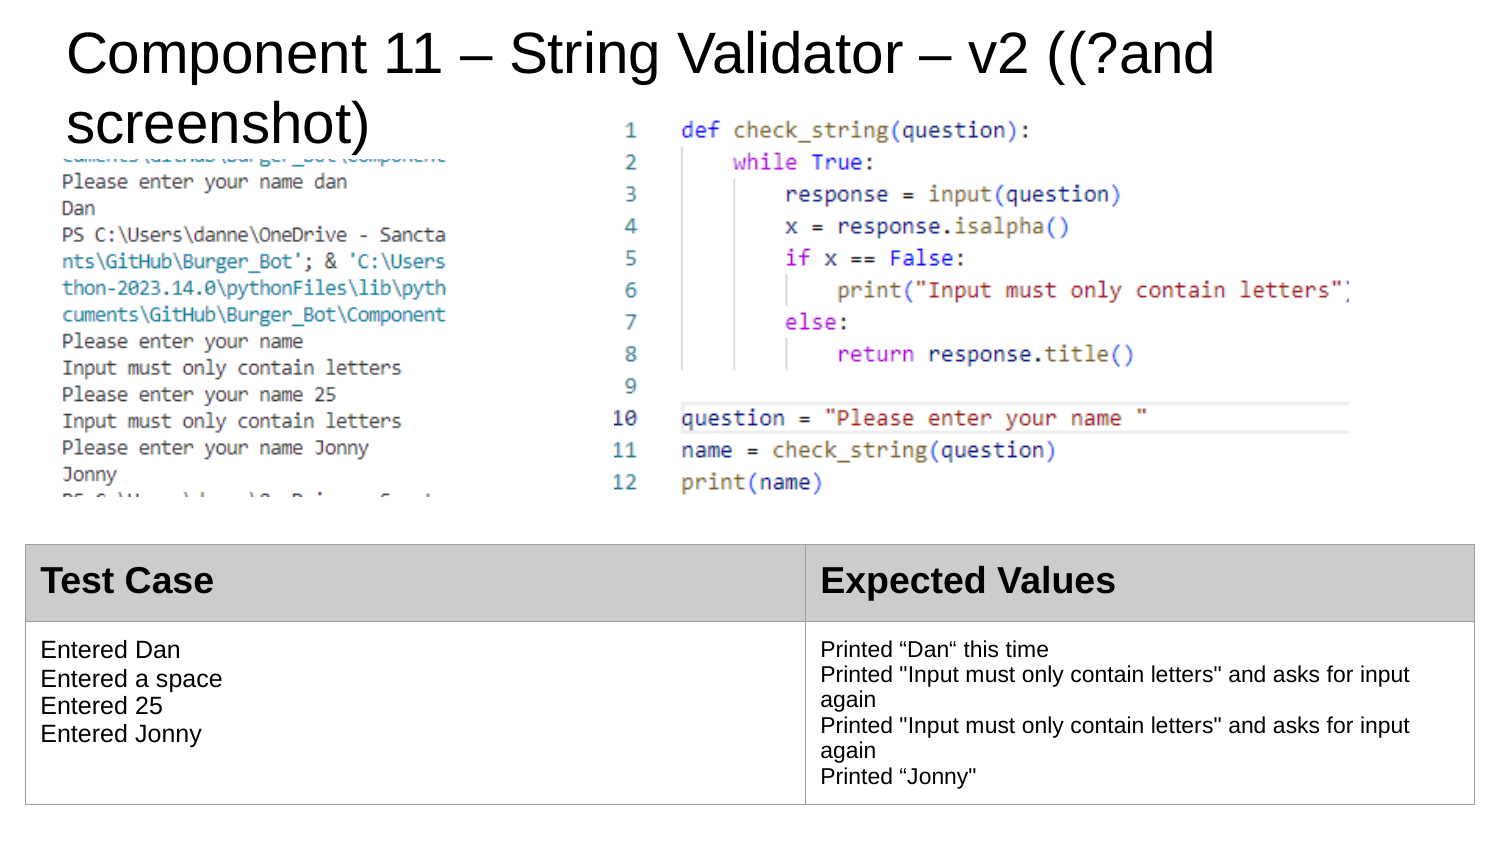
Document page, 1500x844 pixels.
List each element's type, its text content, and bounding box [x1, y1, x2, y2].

table_cell Printed “Dan“ this time Printed "Input must only contain letters" and asks for input again Printed "Input must only contain letters" and asks for input again Printed “Jonny" [806, 622, 1474, 804]
table_cell Entered Dan Entered a space Entered 25 Entered Jonny [26, 622, 805, 804]
picture [614, 111, 1349, 521]
title Component 11 – String Validator – v2 ((?and screenshot) [51, 0, 1449, 112]
table_header Test Case [26, 545, 805, 621]
table_header Expected Values [806, 545, 1474, 621]
picture [50, 158, 447, 497]
